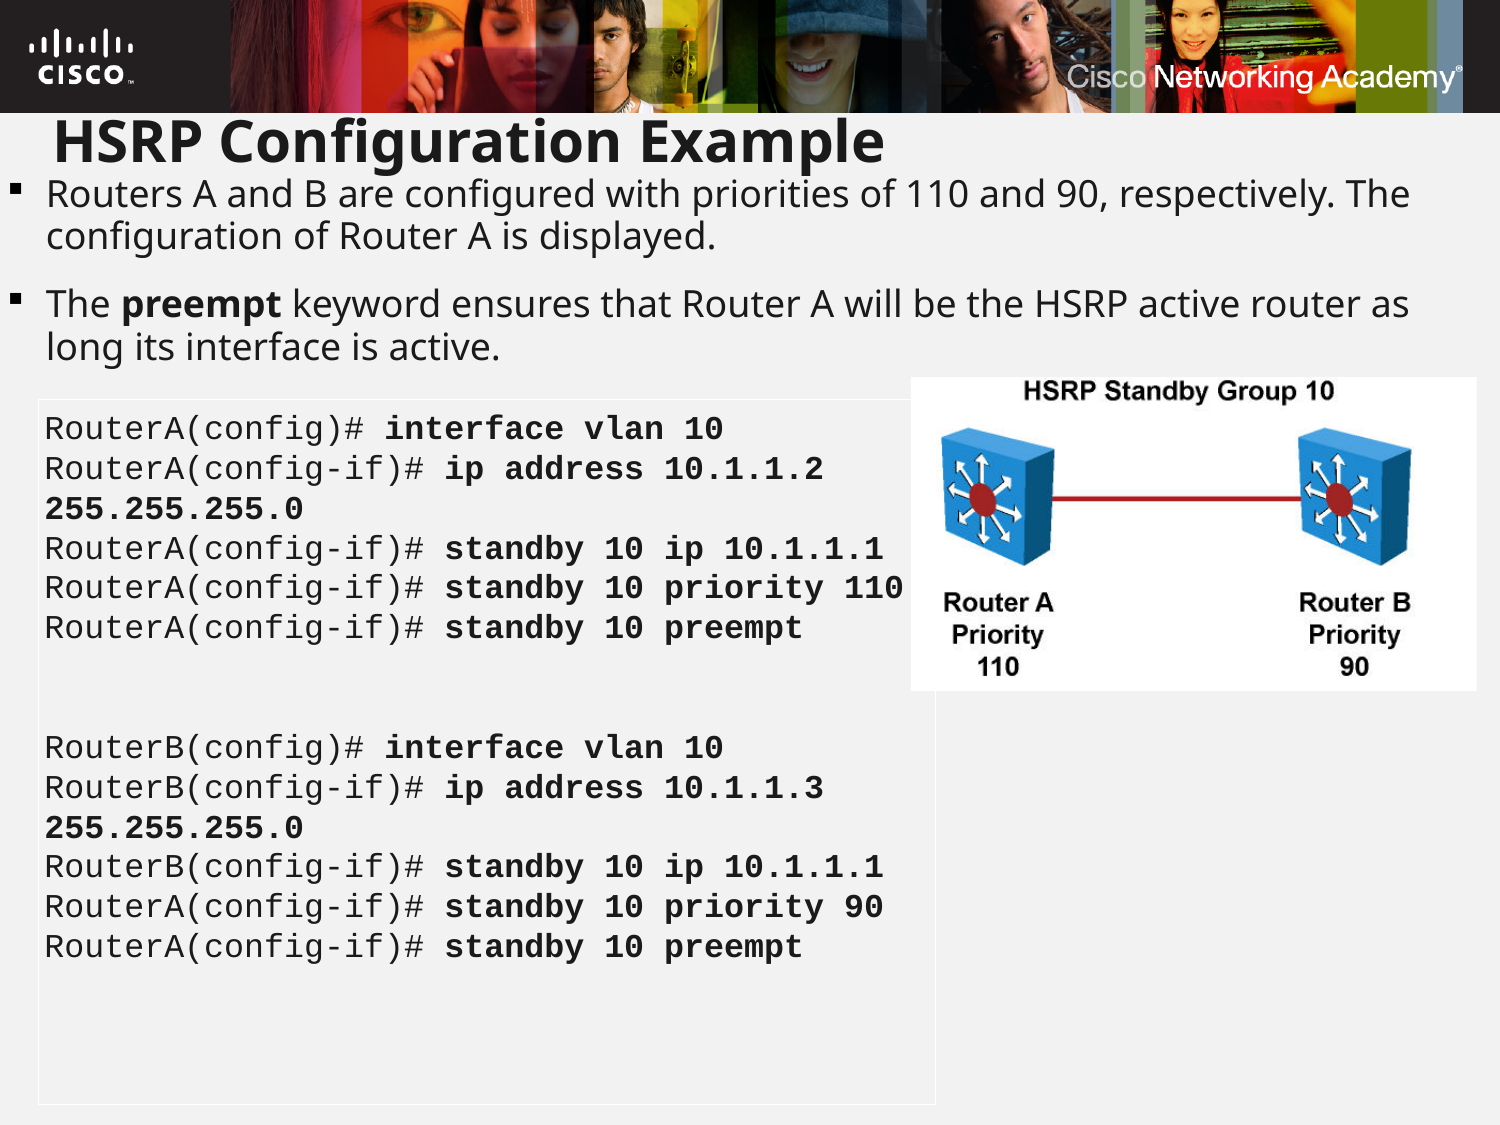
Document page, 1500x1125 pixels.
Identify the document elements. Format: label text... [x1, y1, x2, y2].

picture [0, 0, 1500, 113]
list Routers A and B are configured with priorities of 110 and 90, respectively. The configuration of Router A is displayed. The preempt keyword ensures that Router A will be the HSRP active router as long its interface is active. [0, 166, 1449, 378]
title HSRP Configuration Example [45, 59, 1444, 166]
list RouterA(config)# interface vlan 10 RouterA(config-if)# ip address 10.1.1.2 255.255.255.0 RouterA(config-if)# standby 10 ip 10.1.1.1 RouterA(config-if)# standby 10 priority 110 RouterA(config-if)# standby 10 preempt RouterB(config)# interface vlan 10 RouterB(config-if)# ip address 10.1.1.3 255.255.255.0 RouterB(config-if)# standby 10 ip 10.1.1.1 RouterA(config-if)# standby 10 priority 90 RouterA(config-if)# standby 10 preempt [38, 399, 936, 1105]
picture [910, 377, 1477, 692]
